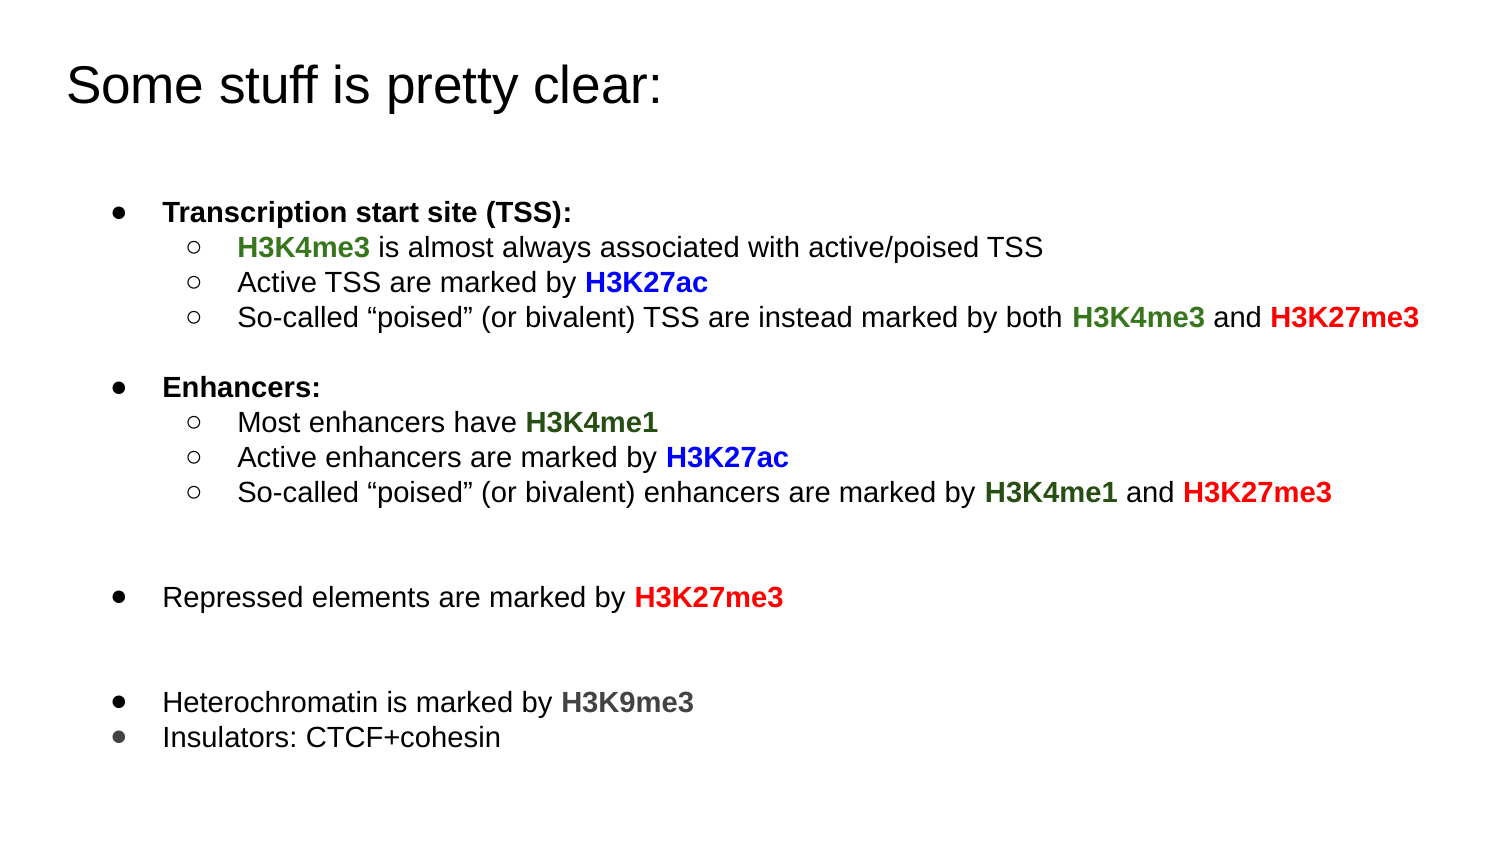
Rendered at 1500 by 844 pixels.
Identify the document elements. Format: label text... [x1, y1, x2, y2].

title Some stuff is pretty clear: [51, 35, 1449, 130]
text_box Transcription start site (TSS): H3K4me3 is almost always associated with active/poised TSS Active TSS are marked by H3K27ac So-called “poised” (or bivalent) TSS are instead marked by both H3K4me3 and H3K27me3 Enhancers: Most enhancers have H3K4me1 Active enhancers are marked by H3K27ac So-called “poised” (or bivalent) enhancers are marked by H3K4me1 and H3K27me3 Repressed elements are marked by H3K27me3 Heterochromatin is marked by H3K9me3 Insulators: CTCF+cohesin [72, 178, 1443, 768]
